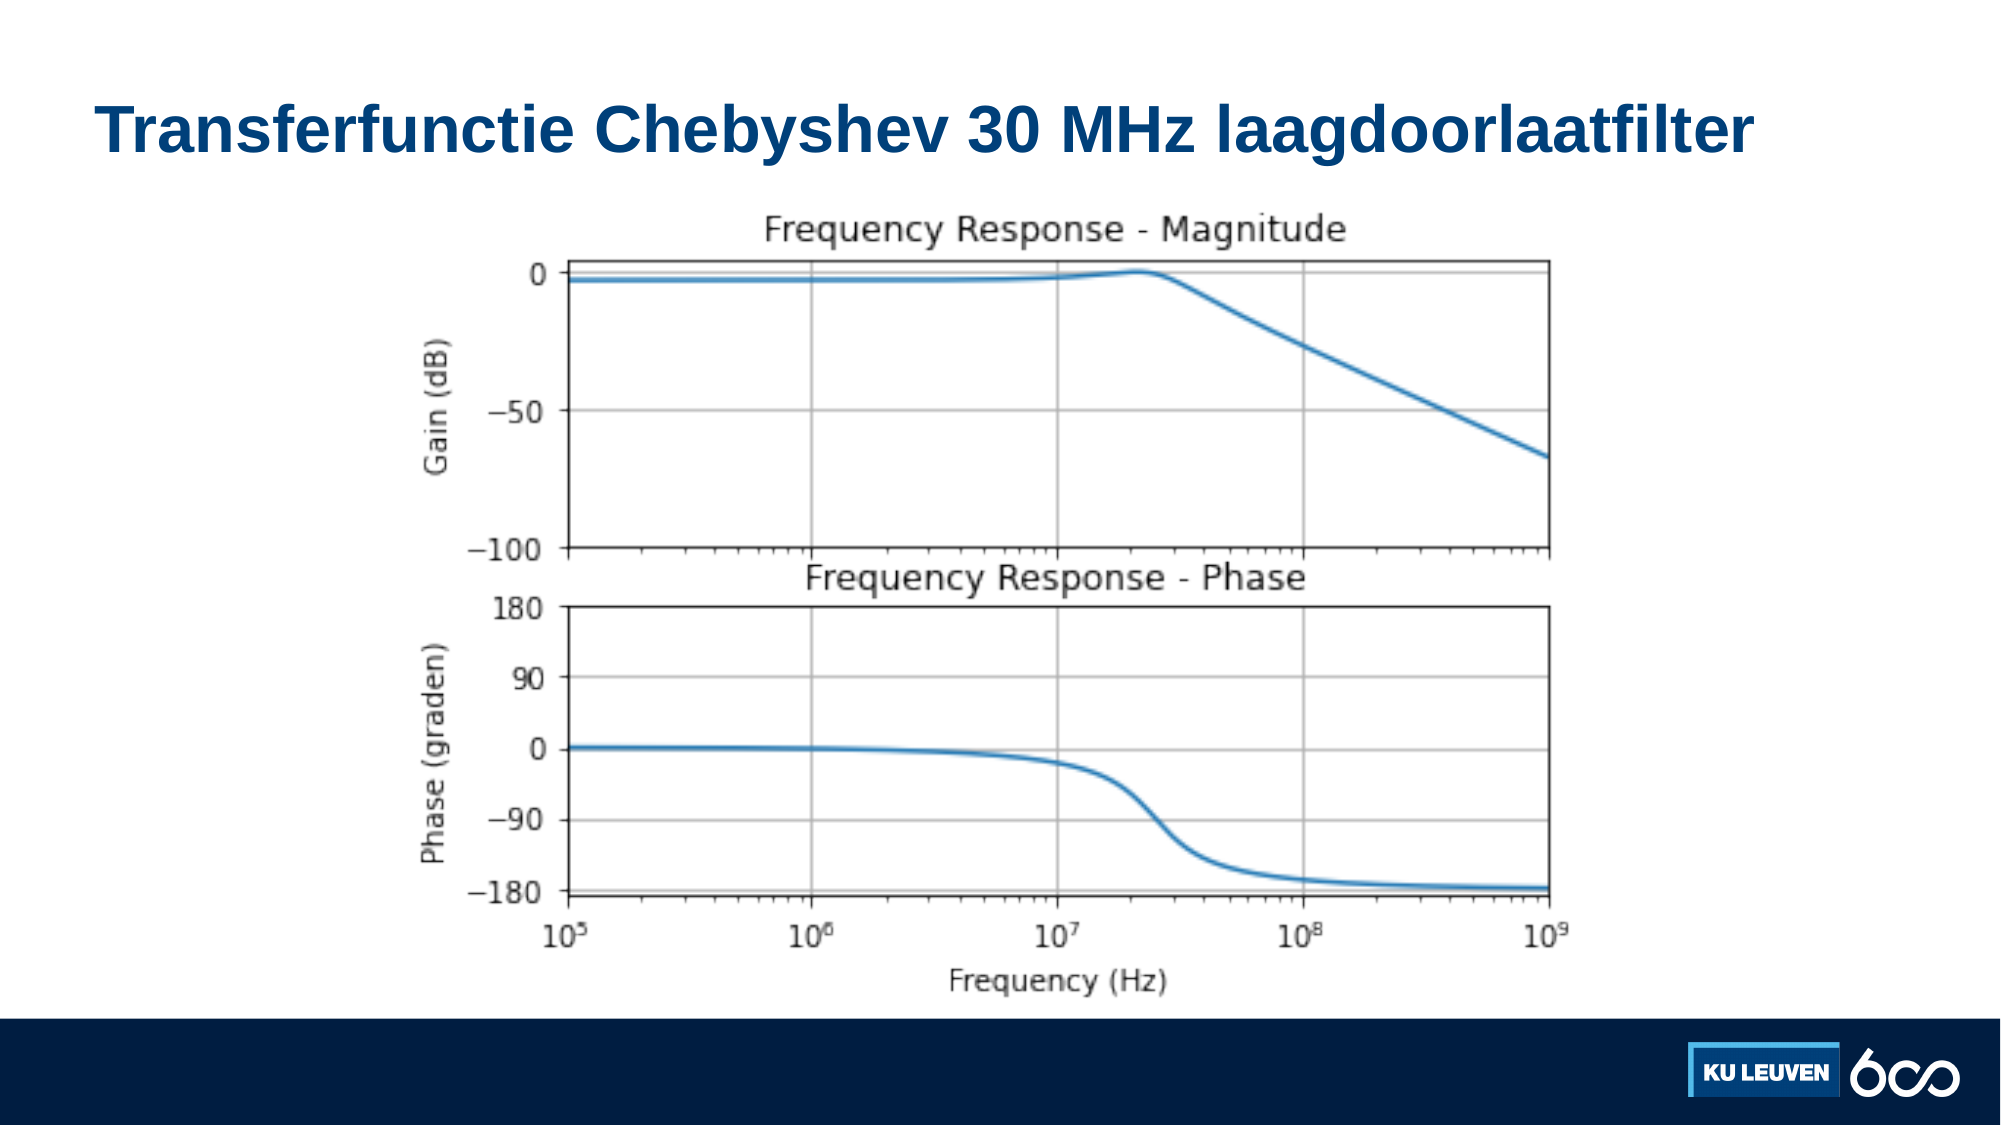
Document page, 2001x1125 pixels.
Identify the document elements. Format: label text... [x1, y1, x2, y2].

picture [404, 193, 1596, 1019]
picture [1688, 1042, 1960, 1097]
title Transferfunctie Chebyshev 30 MHz laagdoorlaatfilter [94, 94, 1900, 186]
